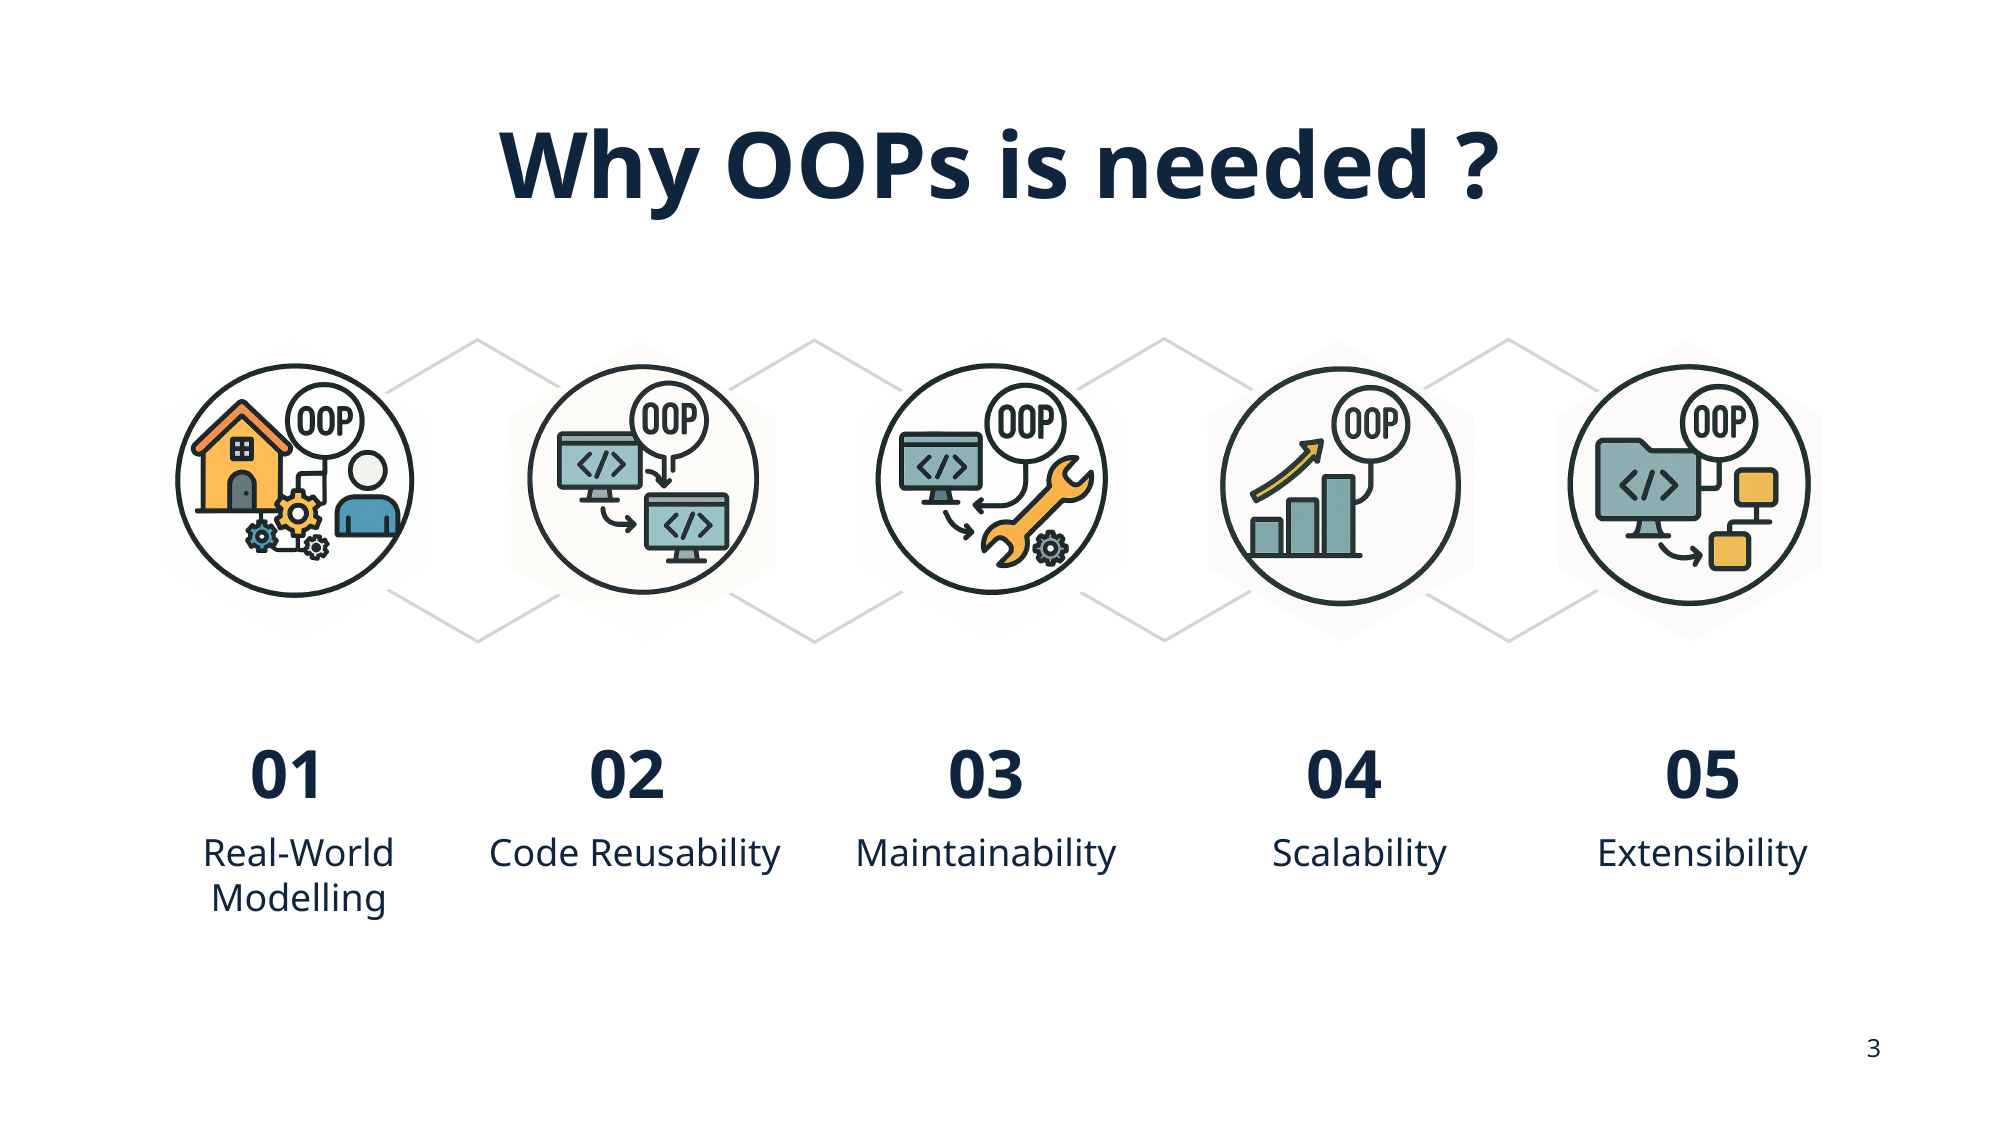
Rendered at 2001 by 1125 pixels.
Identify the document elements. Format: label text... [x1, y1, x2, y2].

list 01 [134, 724, 443, 808]
picture [858, 340, 1125, 643]
list Maintainability [827, 821, 1145, 955]
picture [510, 340, 776, 643]
title Why OOPs is needed ? [137, 59, 1863, 278]
picture [1556, 340, 1823, 643]
list Extensibility [1512, 821, 1893, 955]
picture [1207, 340, 1474, 643]
list 03 [832, 724, 1141, 808]
list 04 [1190, 724, 1499, 808]
list Scalability [1170, 821, 1512, 955]
list 02 [473, 724, 782, 808]
list 05 [1549, 724, 1858, 808]
list Real-World Modelling [149, 821, 442, 955]
slide_number 3 [1836, 1020, 1912, 1080]
list Code Reusability [442, 821, 827, 955]
picture [161, 340, 428, 643]
